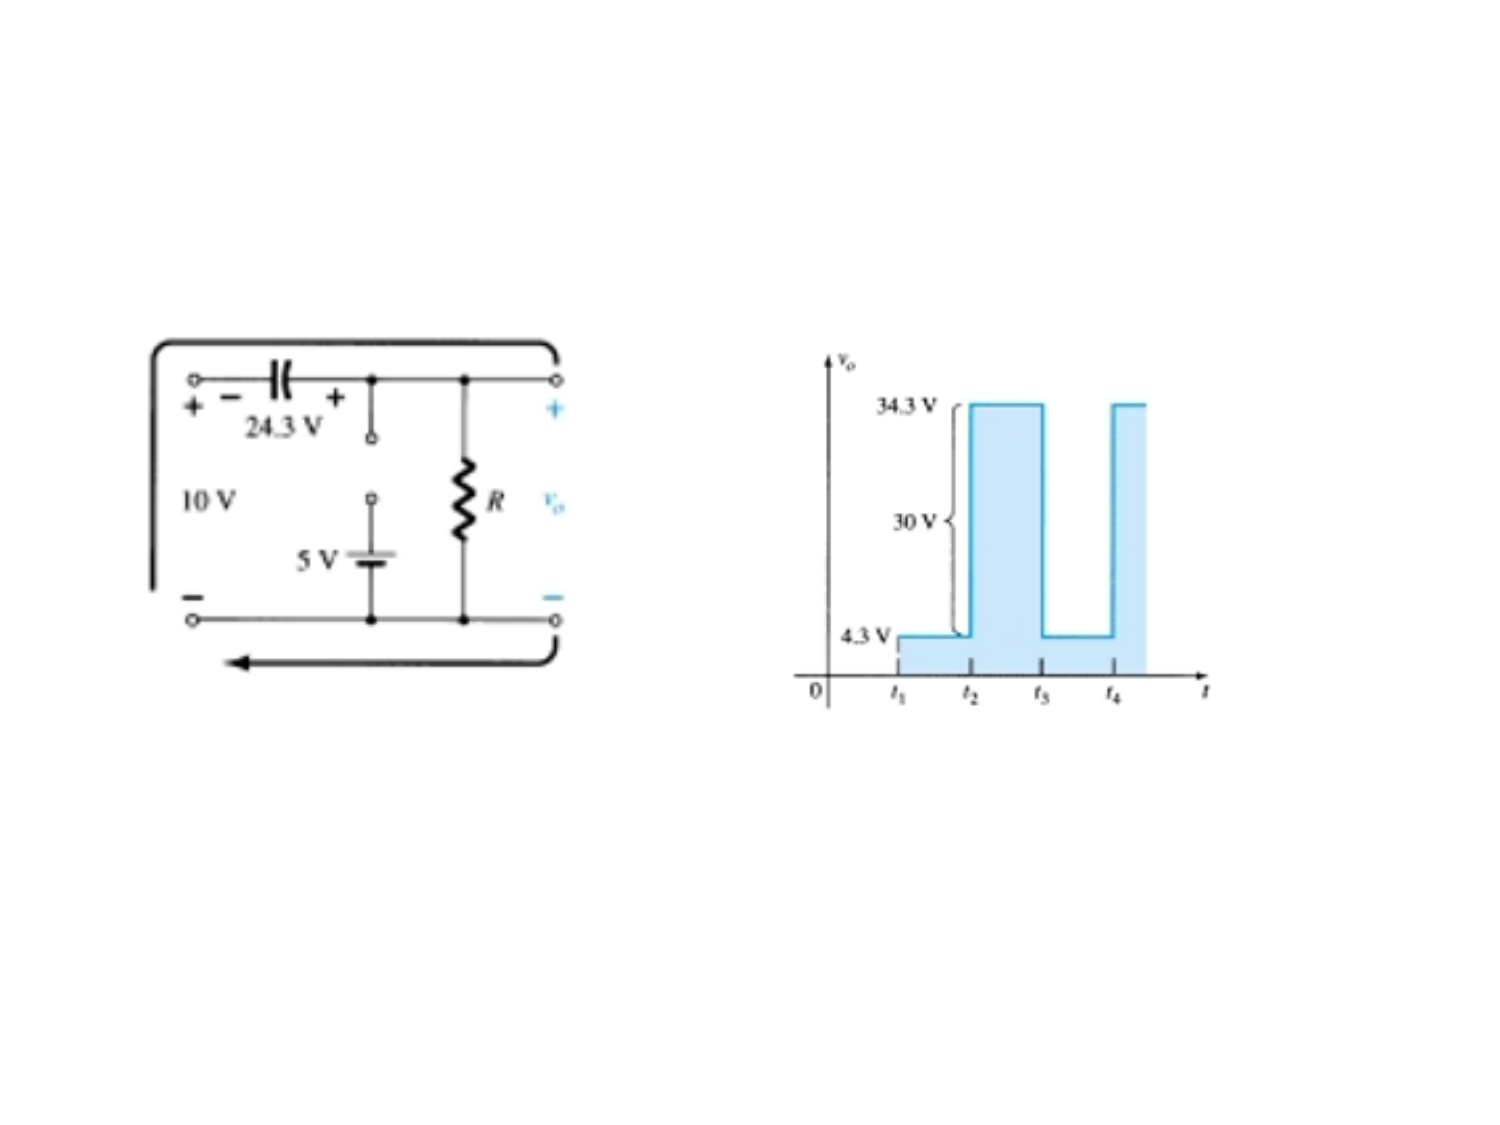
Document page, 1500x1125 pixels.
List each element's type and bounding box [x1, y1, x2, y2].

picture [112, 312, 592, 718]
picture [749, 312, 1231, 731]
